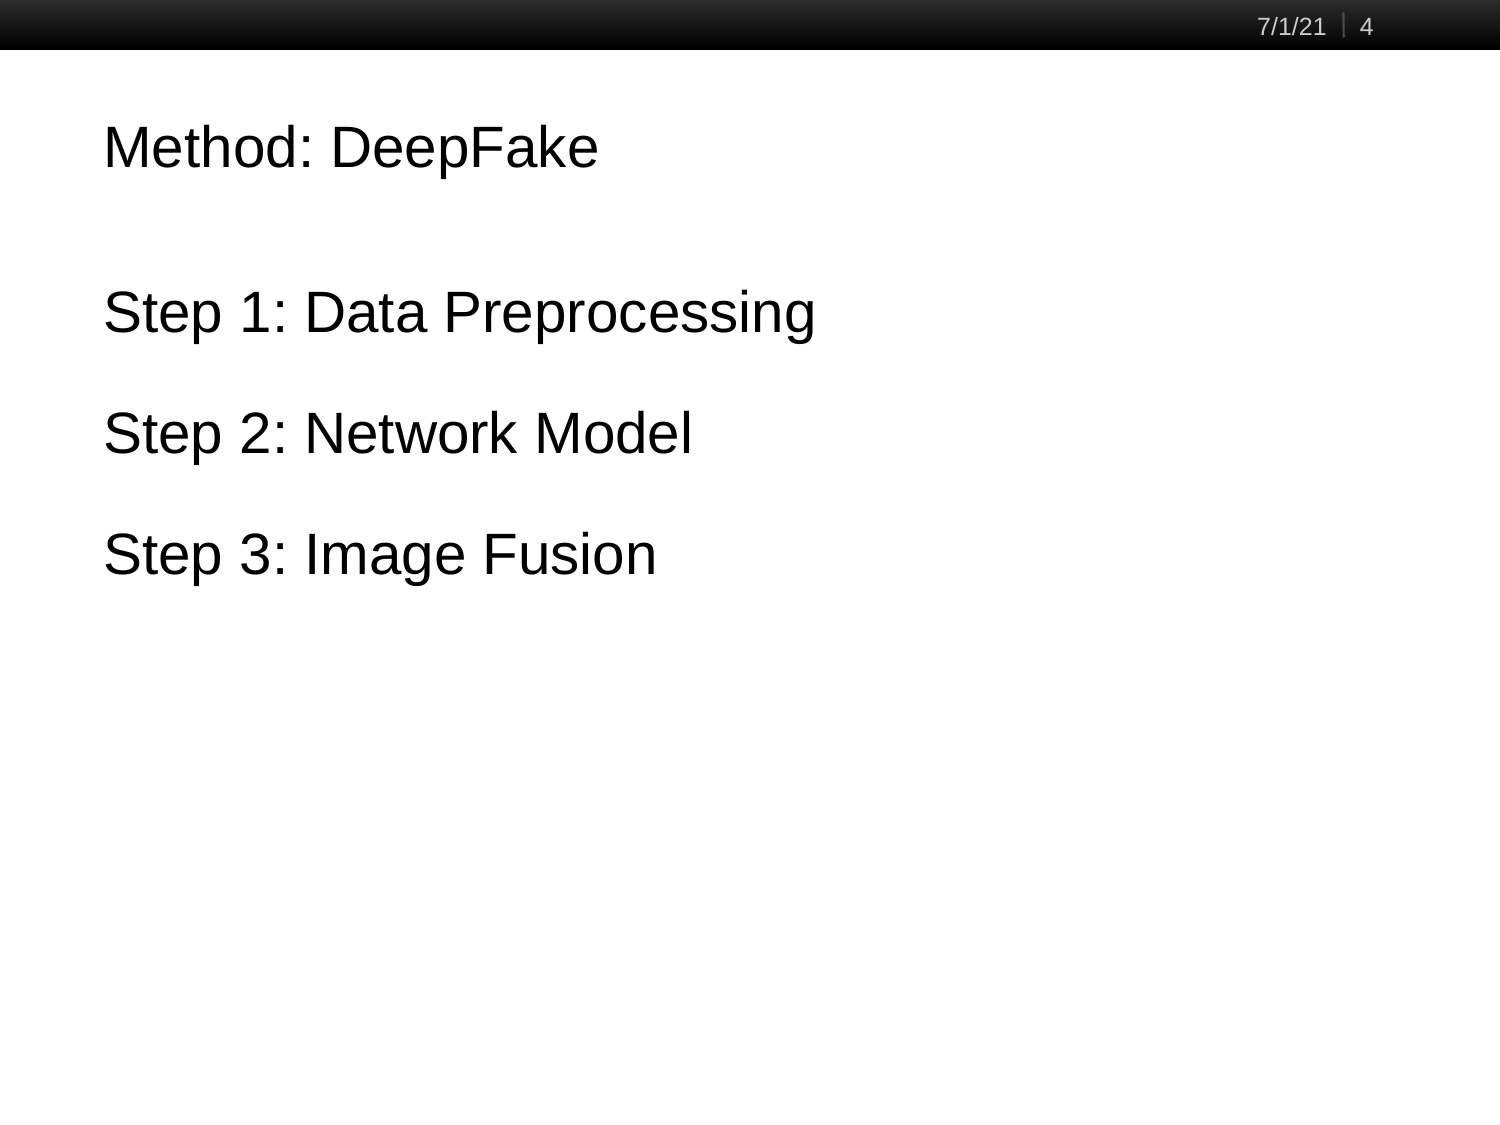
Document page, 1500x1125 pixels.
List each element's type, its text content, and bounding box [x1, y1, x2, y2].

text_box Step 2: Network Model [88, 387, 907, 473]
title Method: DeepFake [88, 101, 1389, 215]
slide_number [1152, 0, 1328, 50]
slide_number ‹#› [1359, 0, 1500, 50]
text_box Step 1: Data Preprocessing [88, 267, 940, 353]
text_box Step 3: Image Fusion [88, 508, 885, 594]
